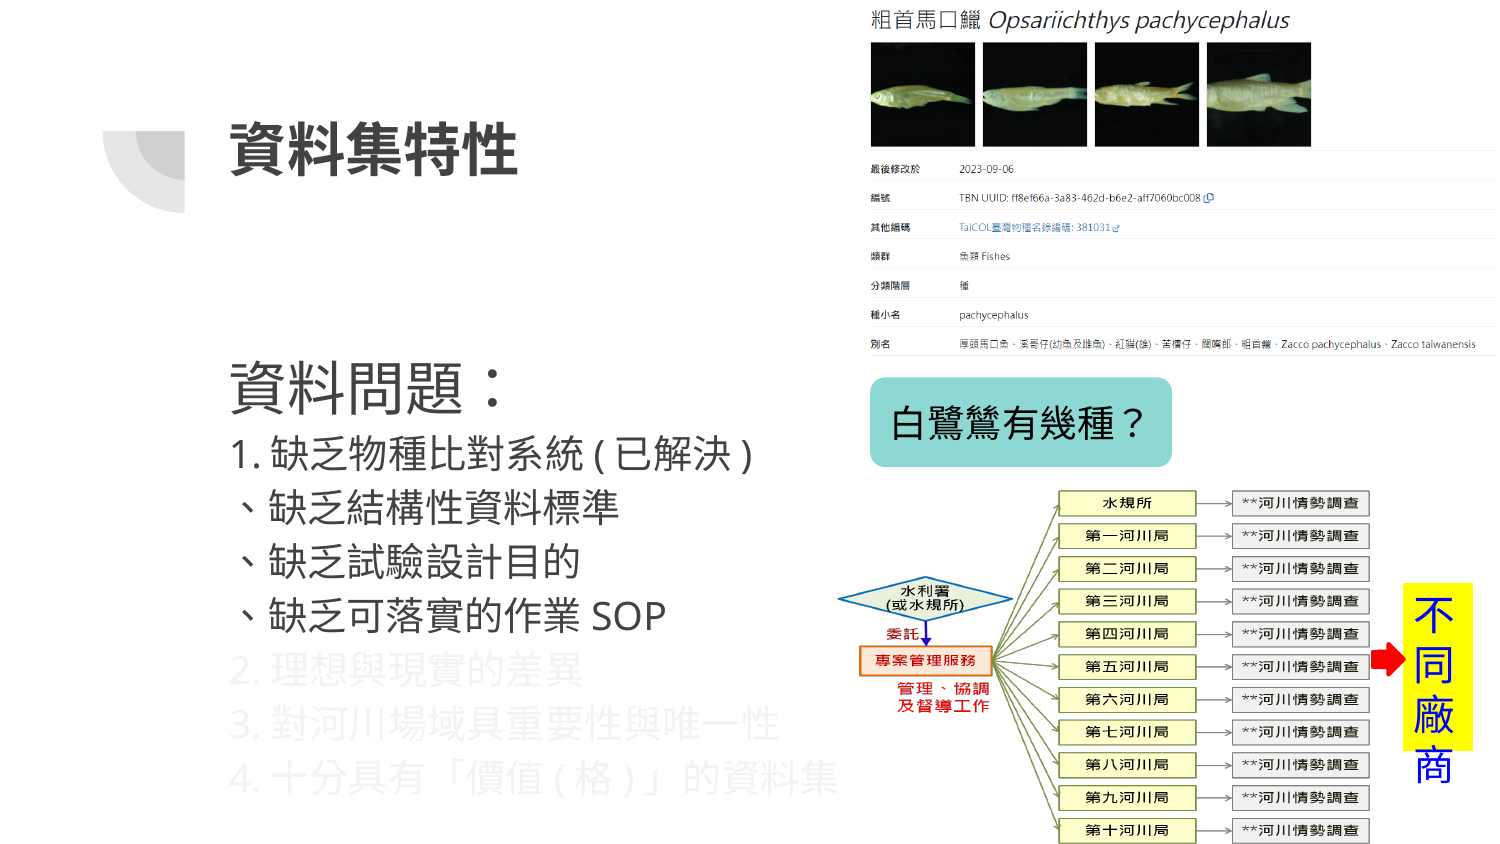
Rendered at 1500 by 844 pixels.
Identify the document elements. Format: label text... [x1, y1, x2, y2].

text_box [837, 490, 1473, 844]
picture [862, 5, 1498, 360]
text_box 白鷺鷥有幾種？ [870, 377, 1173, 468]
list 資料問題： 1.缺乏物種比對系統(已解決) 、缺乏結構性資料標準 、缺乏試驗設計目的 、缺乏可落實的作業SOP 2.理想與現實的差異 3.對河川場域具重要性與唯一性 4.十分具有「價值(格)」的資料集 [213, 326, 1368, 818]
title 資料集特性 [213, 98, 857, 263]
